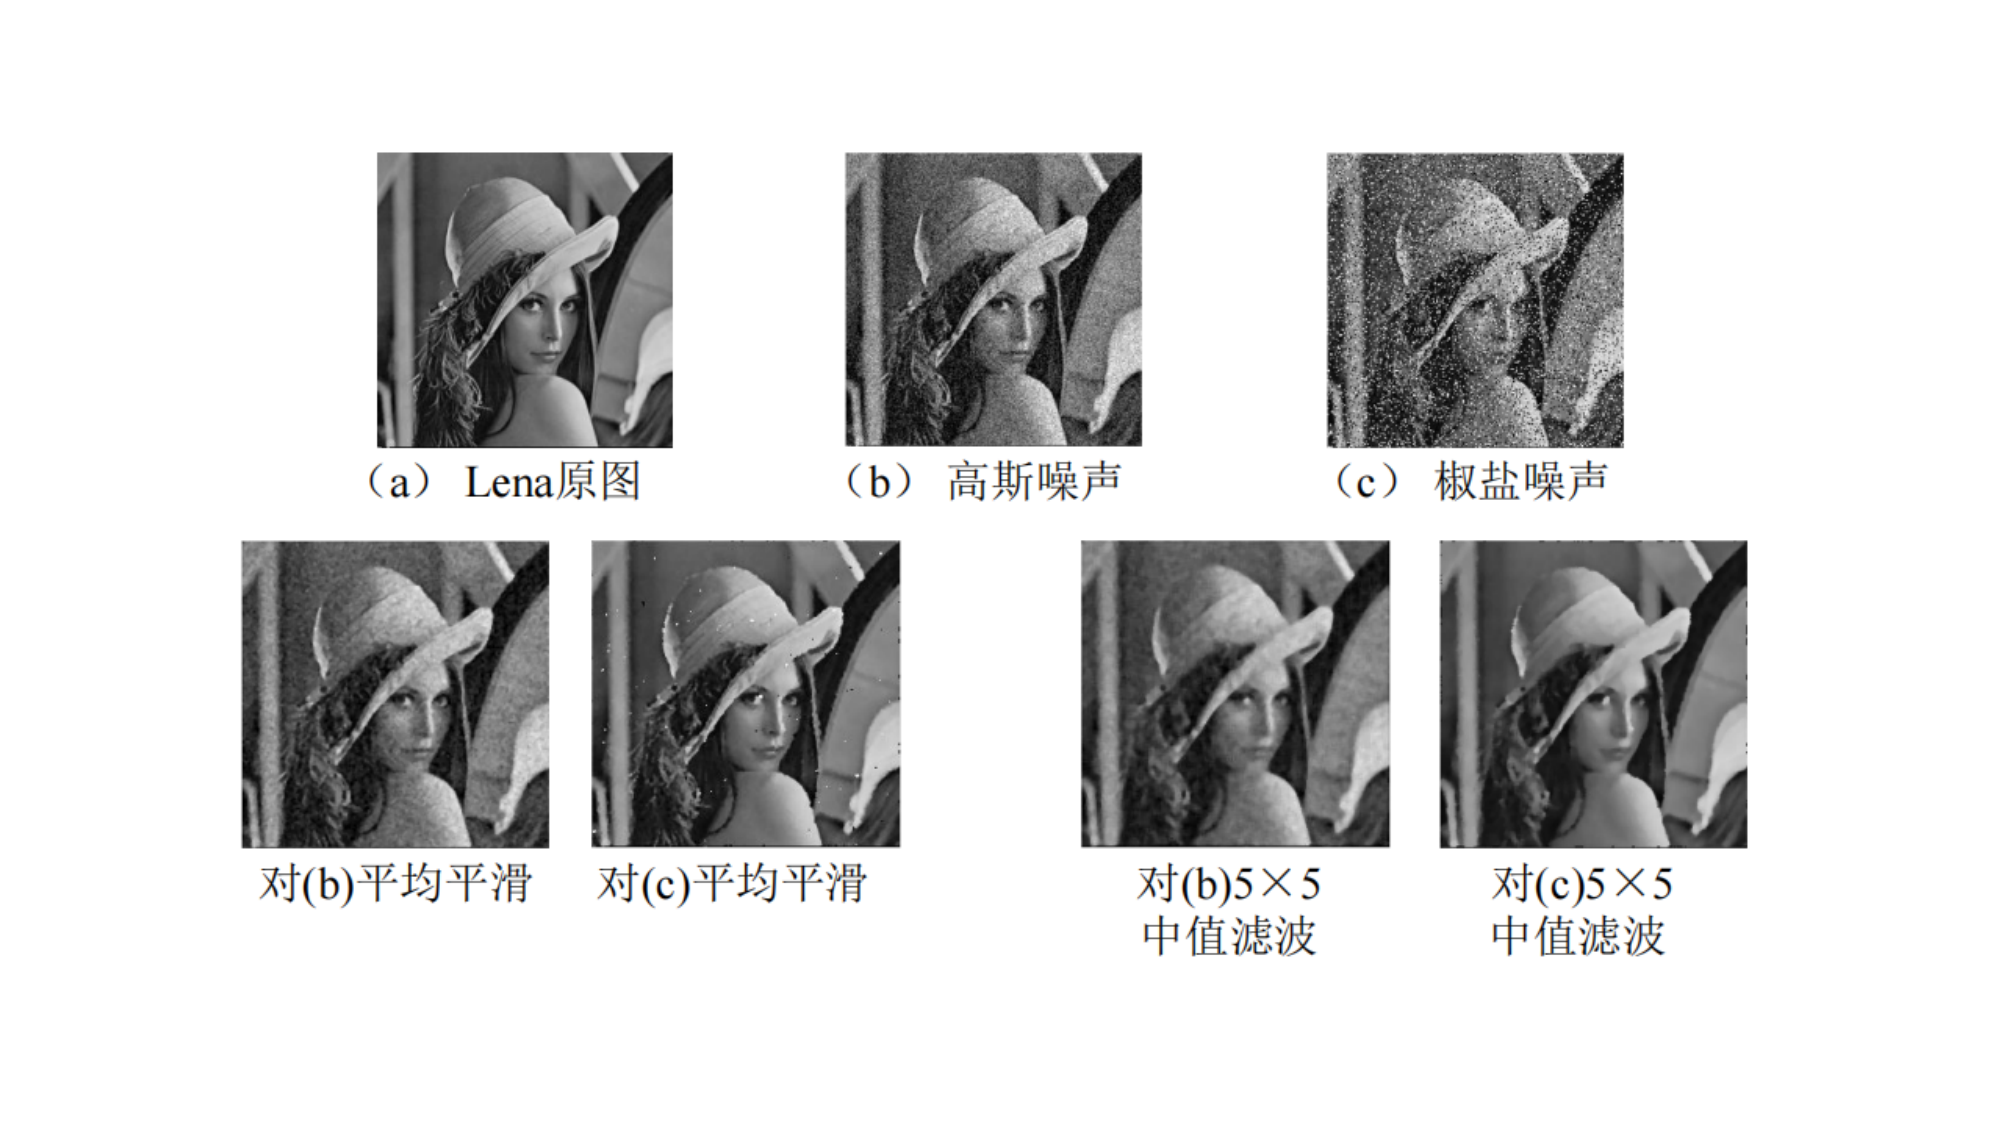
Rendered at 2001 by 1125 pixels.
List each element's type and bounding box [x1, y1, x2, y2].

picture [221, 133, 1779, 992]
